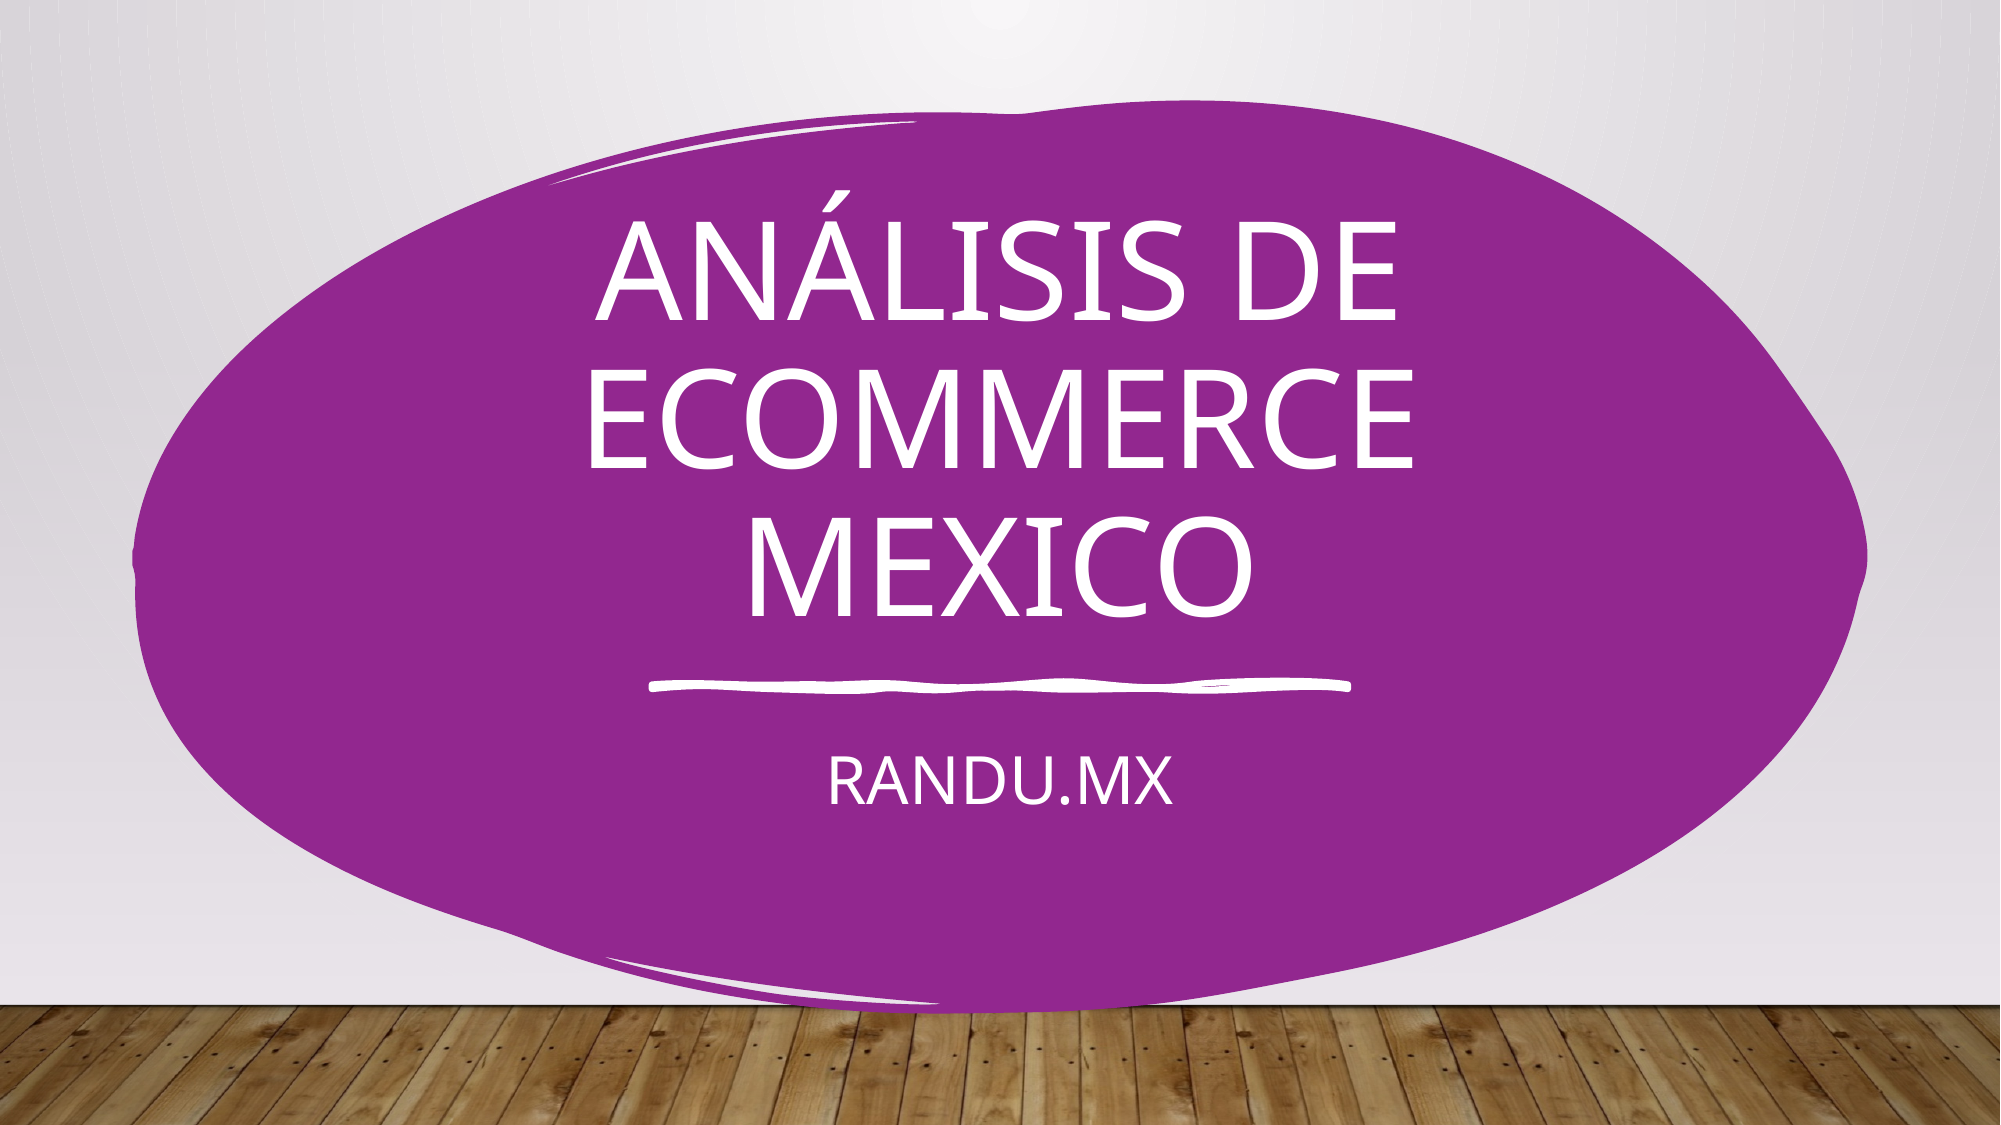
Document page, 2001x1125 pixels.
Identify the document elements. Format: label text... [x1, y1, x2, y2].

list RANDU.MX [529, 713, 1470, 867]
picture [0, 1005, 2000, 1125]
title Análisis de ecommerce mexico [338, 313, 1661, 654]
